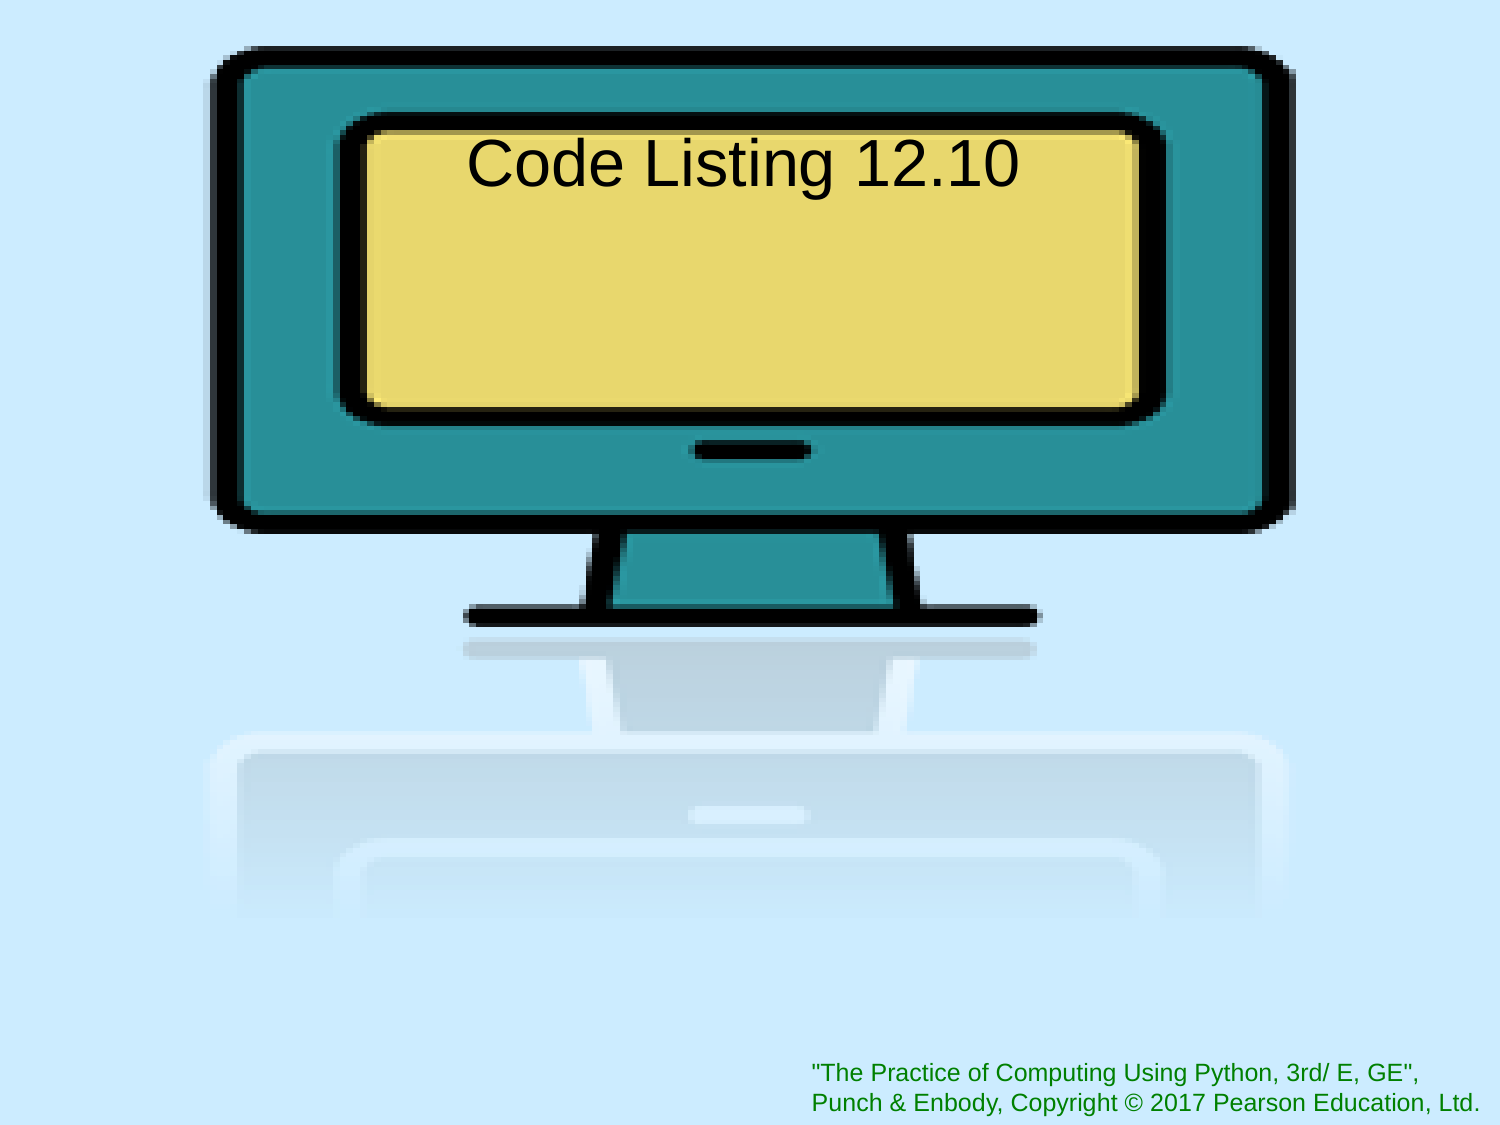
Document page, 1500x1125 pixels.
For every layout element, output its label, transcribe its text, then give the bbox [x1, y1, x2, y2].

subtitle Code Listing 12.10 [362, 112, 1125, 400]
picture [12, 0, 1488, 975]
